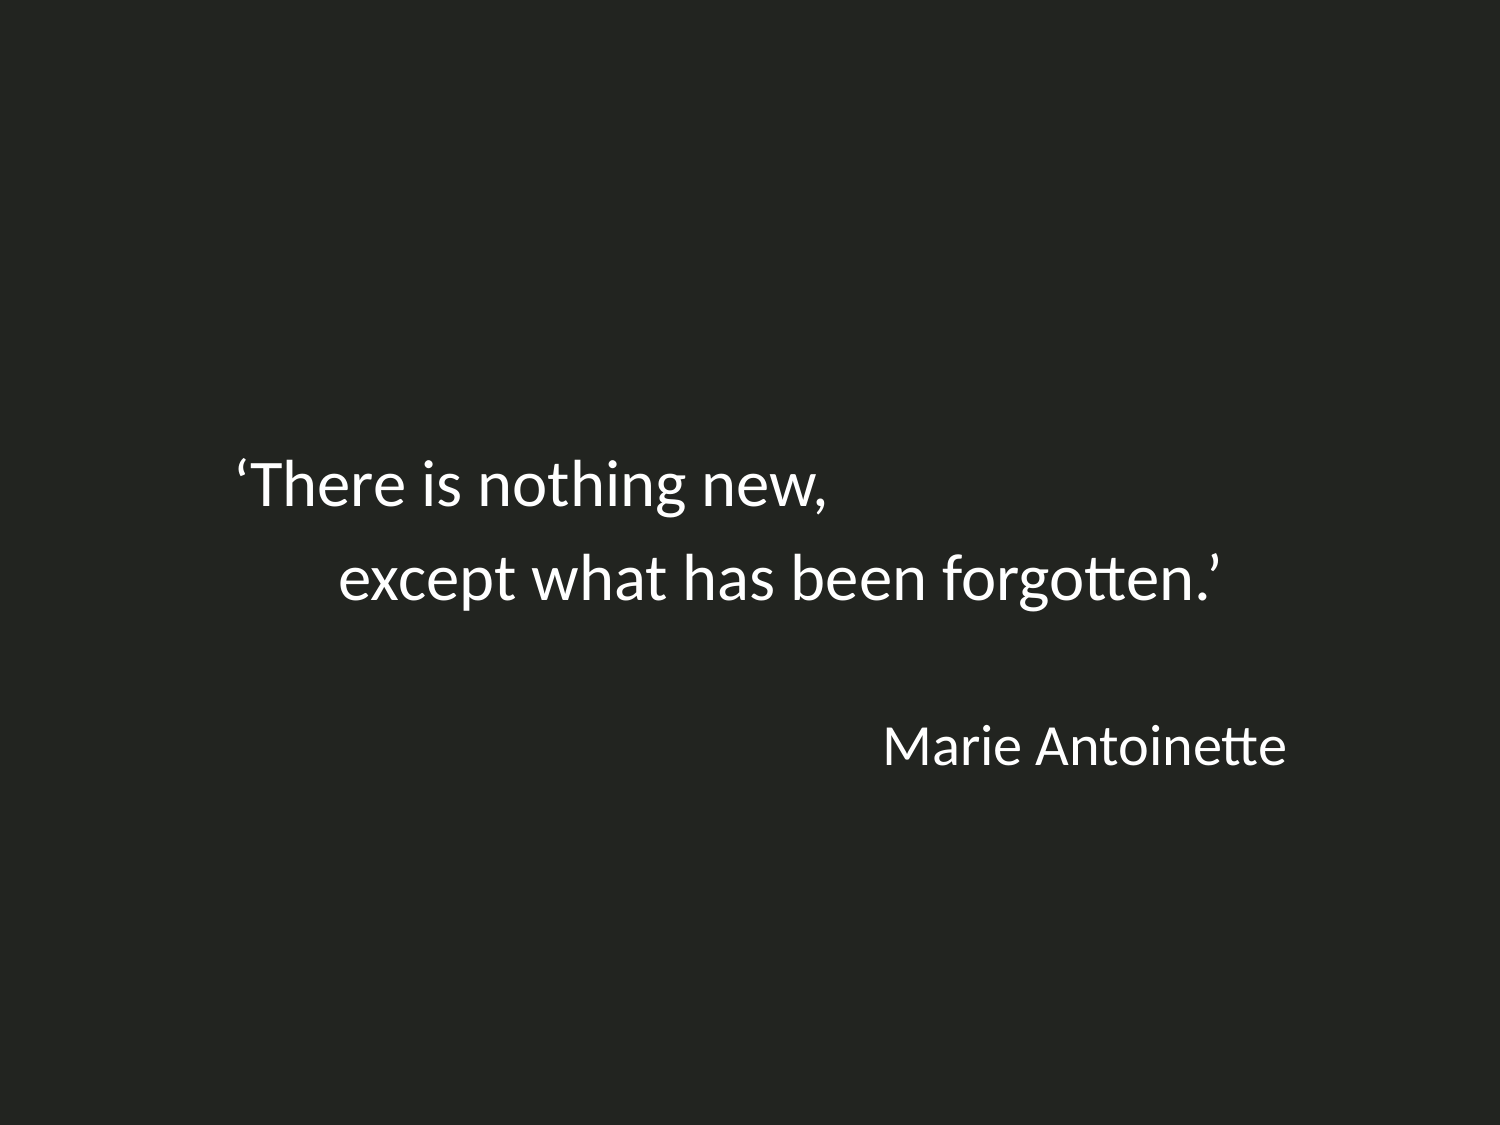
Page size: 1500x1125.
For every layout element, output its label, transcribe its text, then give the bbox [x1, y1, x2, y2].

subtitle ‘There is nothing new, except what has been forgotten.’ Marie Antoinette [218, 432, 1329, 823]
